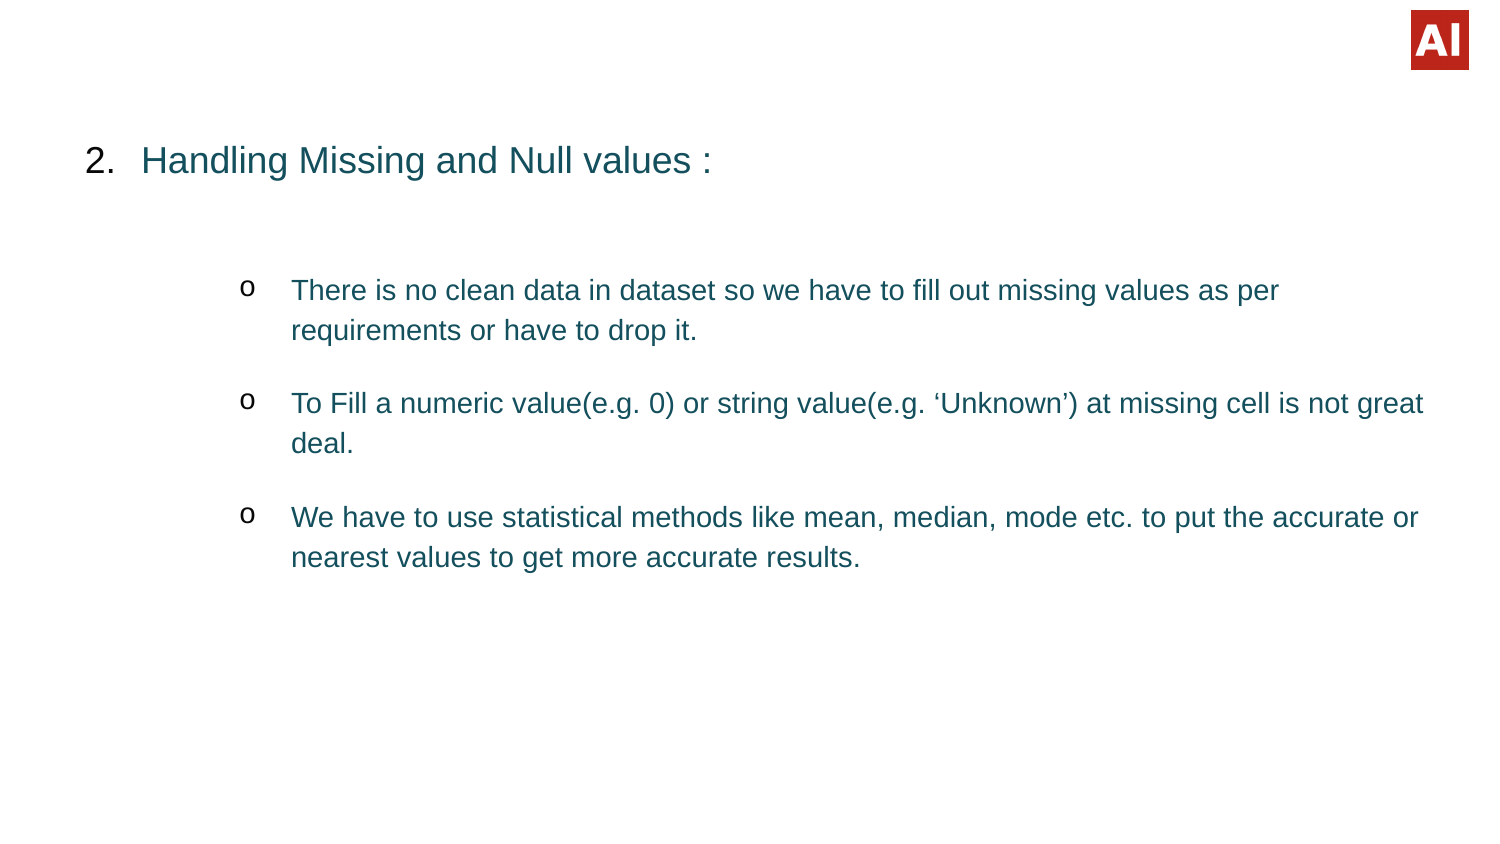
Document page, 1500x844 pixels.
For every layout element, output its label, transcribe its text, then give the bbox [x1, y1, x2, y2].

list Handling Missing and Null values : There is no clean data in dataset so we have to fill out missing values as per requirements or have to drop it. To Fill a numeric value(e.g. 0) or string value(e.g. ‘Unknown’) at missing cell is not great deal. We have to use statistical methods like mean, median, mode etc. to put the accurate or nearest values to get more accurate results. [51, 114, 1449, 675]
picture [1411, 10, 1469, 70]
